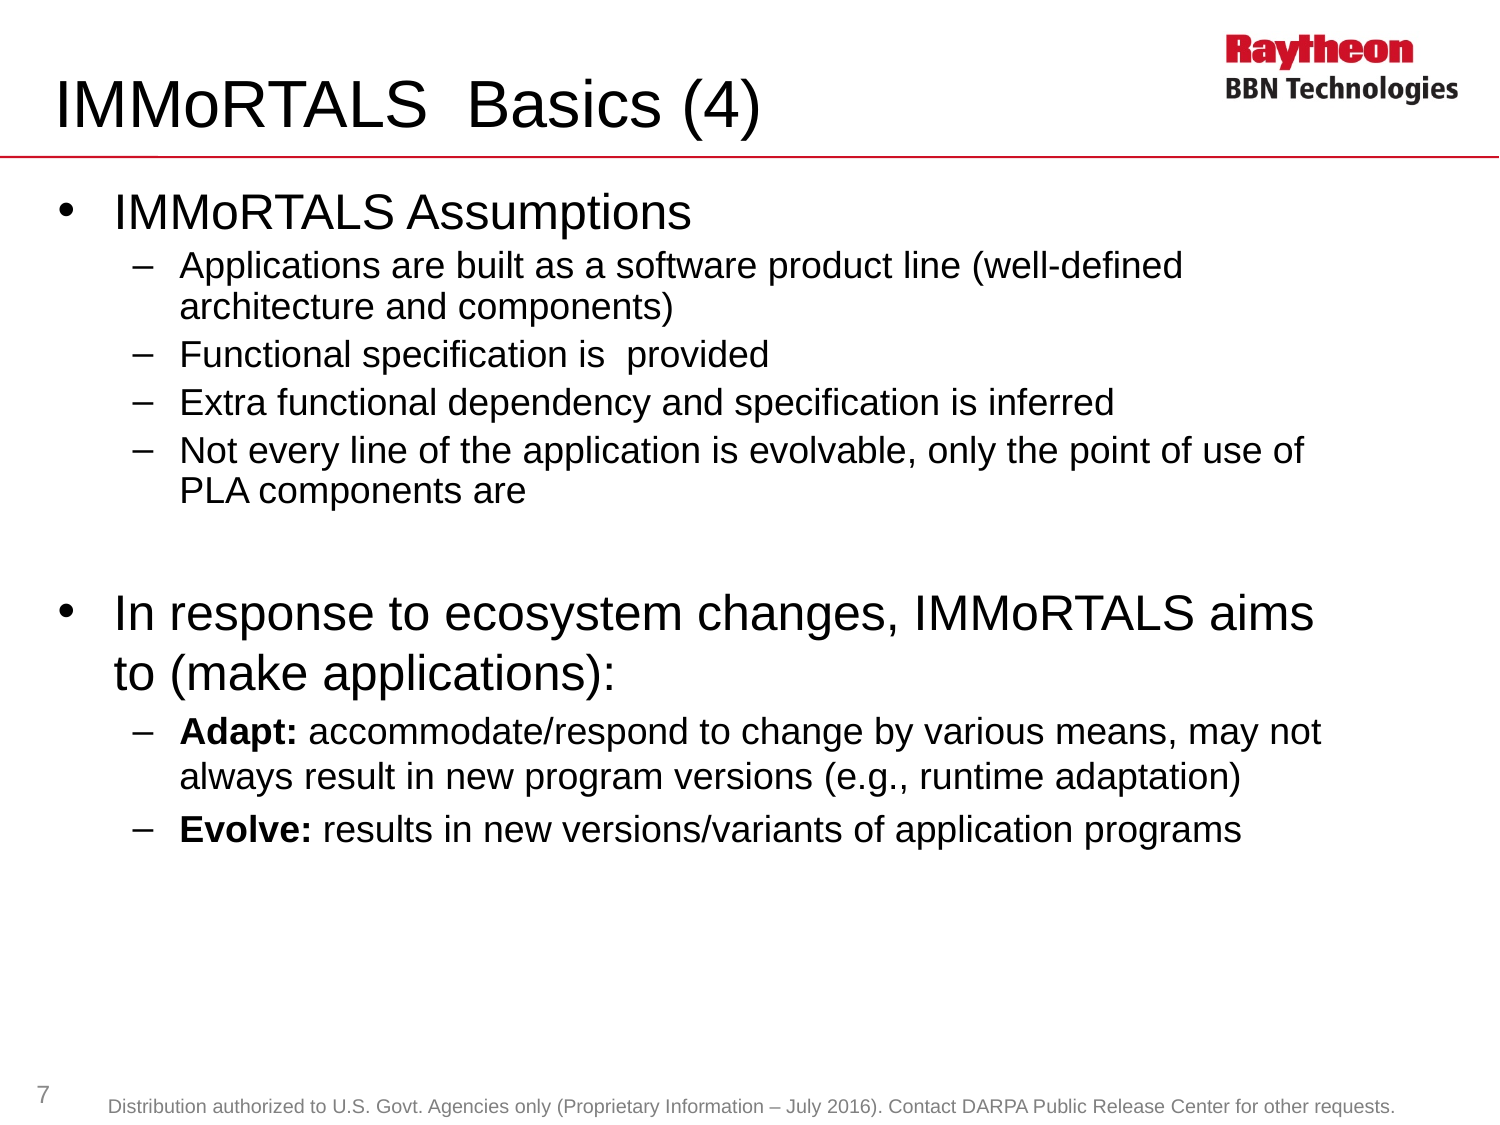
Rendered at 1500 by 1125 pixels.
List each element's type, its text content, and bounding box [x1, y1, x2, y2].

slide_number 7 [0, 1063, 87, 1124]
list IMMoRTALS Assumptions Applications are built as a software product line (well-defined architecture and components) Functional specification is provided Extra functional dependency and specification is inferred Not every line of the application is evolvable, only the point of use of PLA components are In response to ecosystem changes, IMMoRTALS aims to (make applications): Adapt: accommodate/respond to change by various means, may not always result in new program versions (e.g., runtime adaptation) Evolve: results in new versions/variants of application programs [42, 171, 1360, 1057]
title IMMoRTALS Basics (4) [39, 44, 1390, 158]
picture [1222, 31, 1460, 108]
